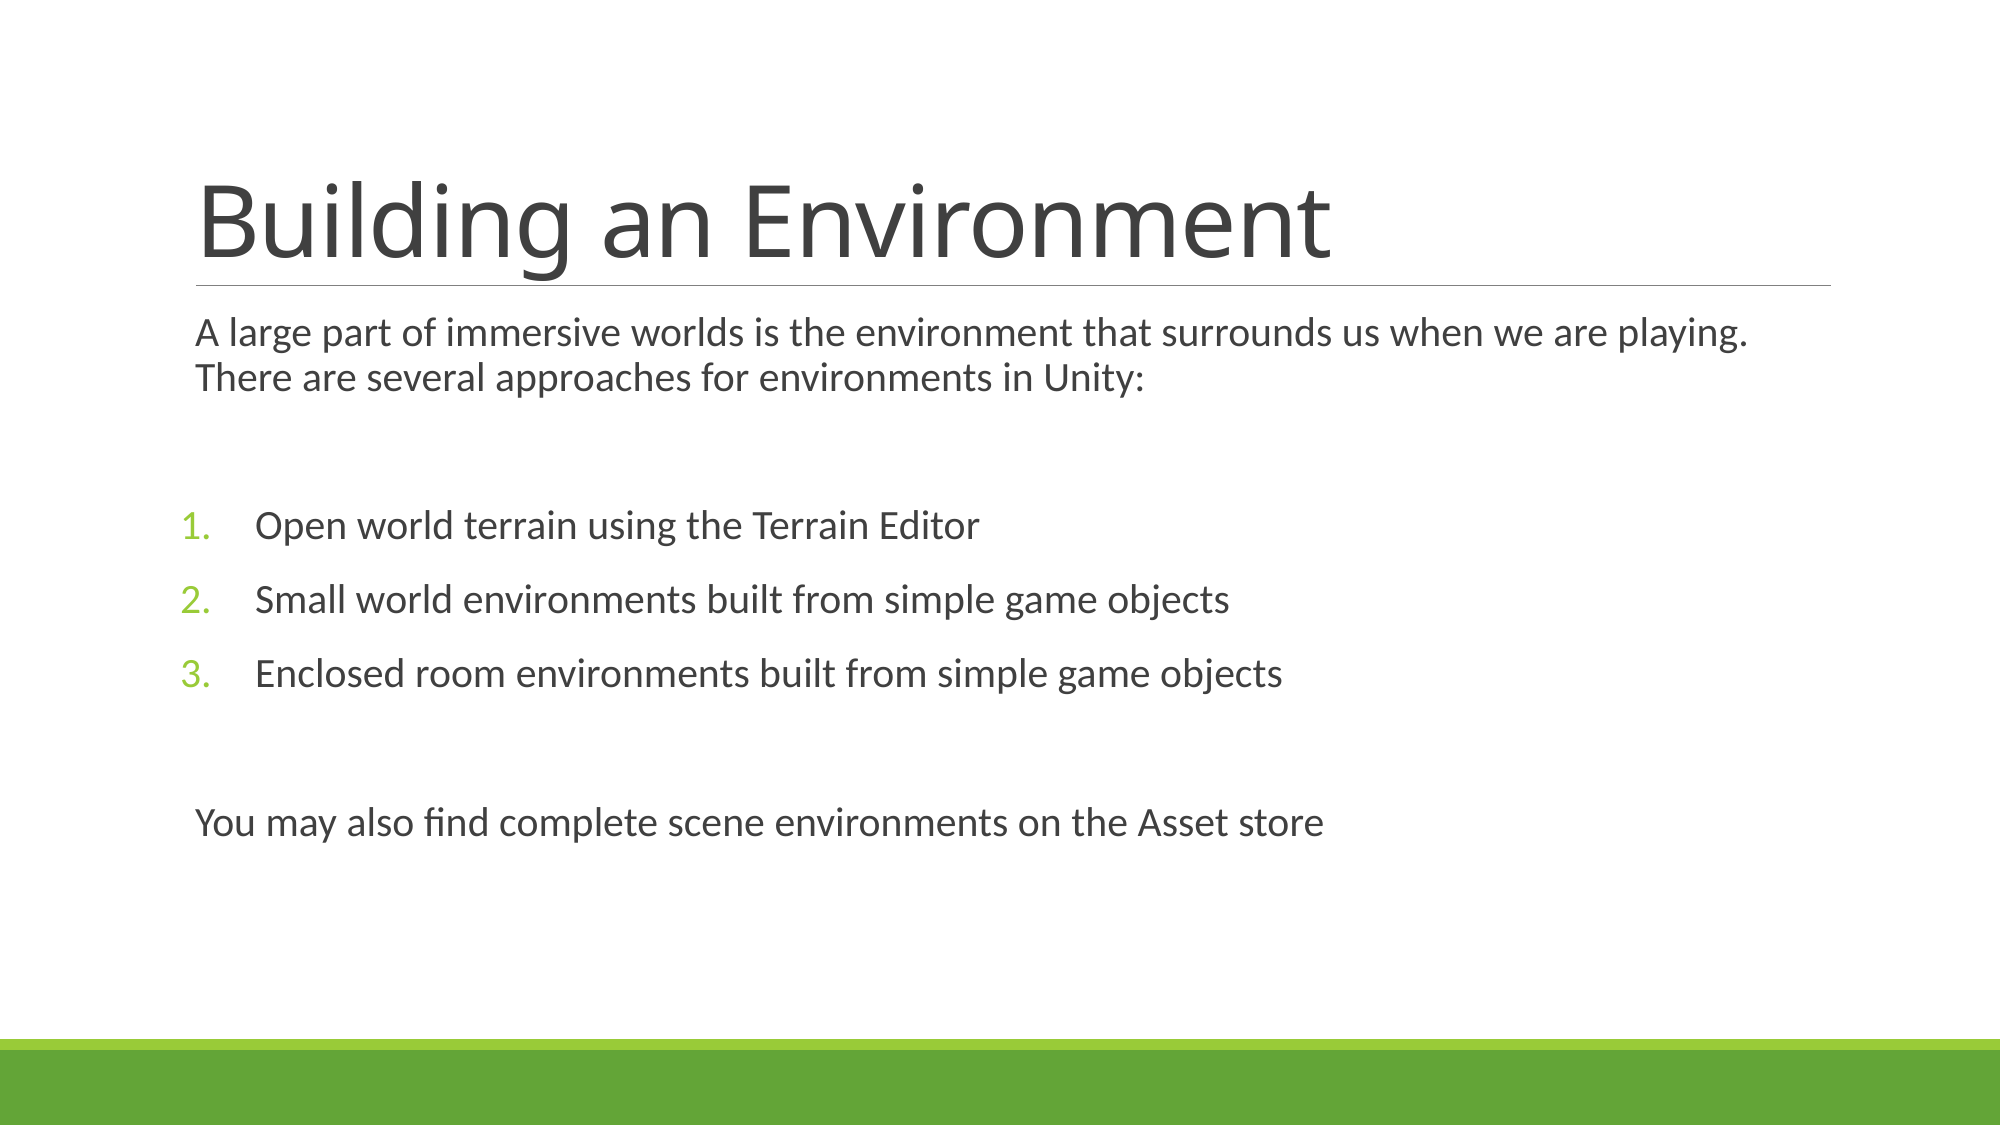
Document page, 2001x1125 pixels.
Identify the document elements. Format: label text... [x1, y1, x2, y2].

title Building an Environment [180, 47, 1830, 285]
list A large part of immersive worlds is the environment that surrounds us when we are playing. There are several approaches for environments in Unity: Open world terrain using the Terrain Editor Small world environments built from simple game objects Enclosed room environments built from simple game objects You may also find complete scene environments on the Asset store [180, 302, 1830, 963]
